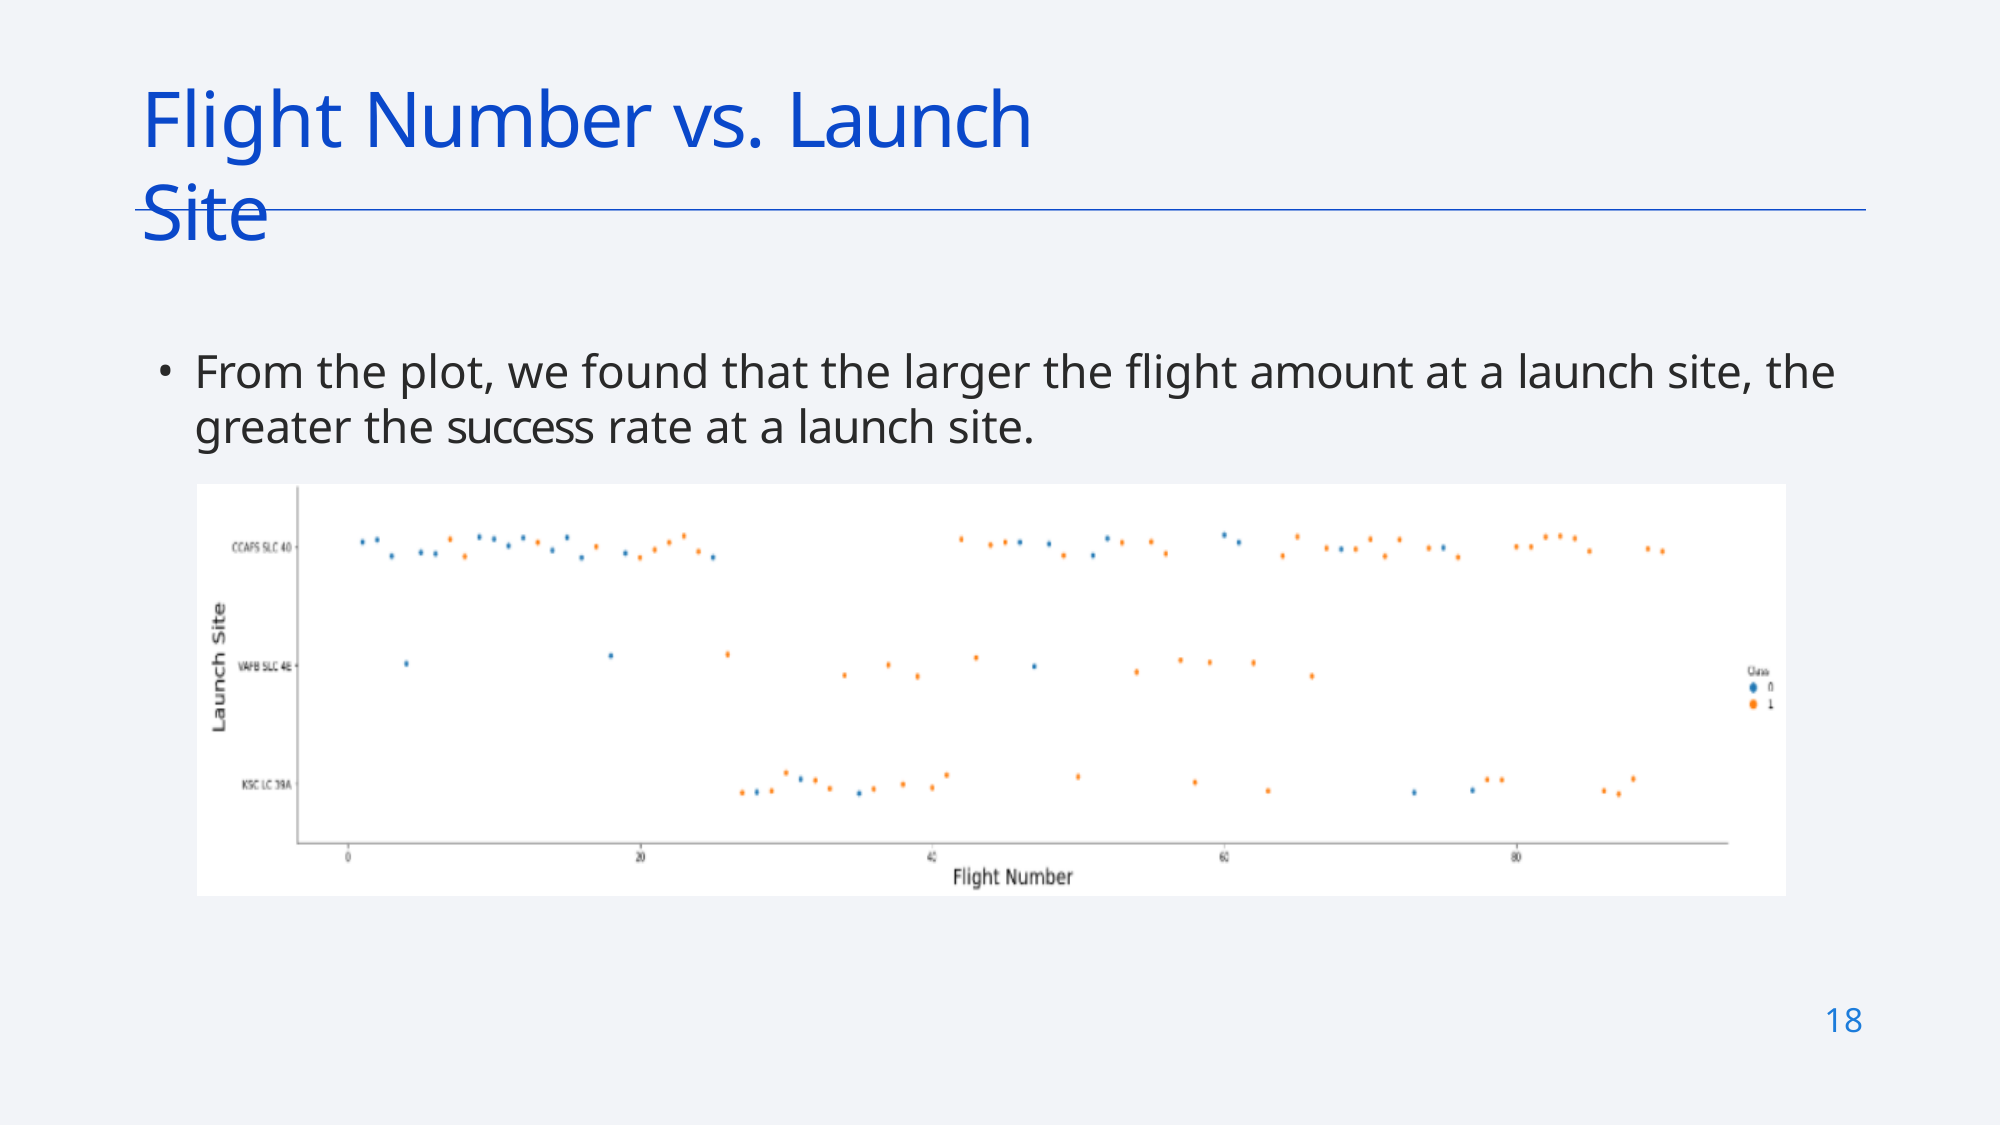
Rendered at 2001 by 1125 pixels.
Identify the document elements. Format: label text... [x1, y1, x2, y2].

title Flight Number vs. Launch Site [139, 68, 1128, 259]
picture [0, 0, 2000, 1125]
text_box 18 [1822, 997, 1867, 1040]
text_box From the plot, we found that the larger the flight amount at a launch site, the greater the success rate at a launch site. [154, 340, 1862, 453]
